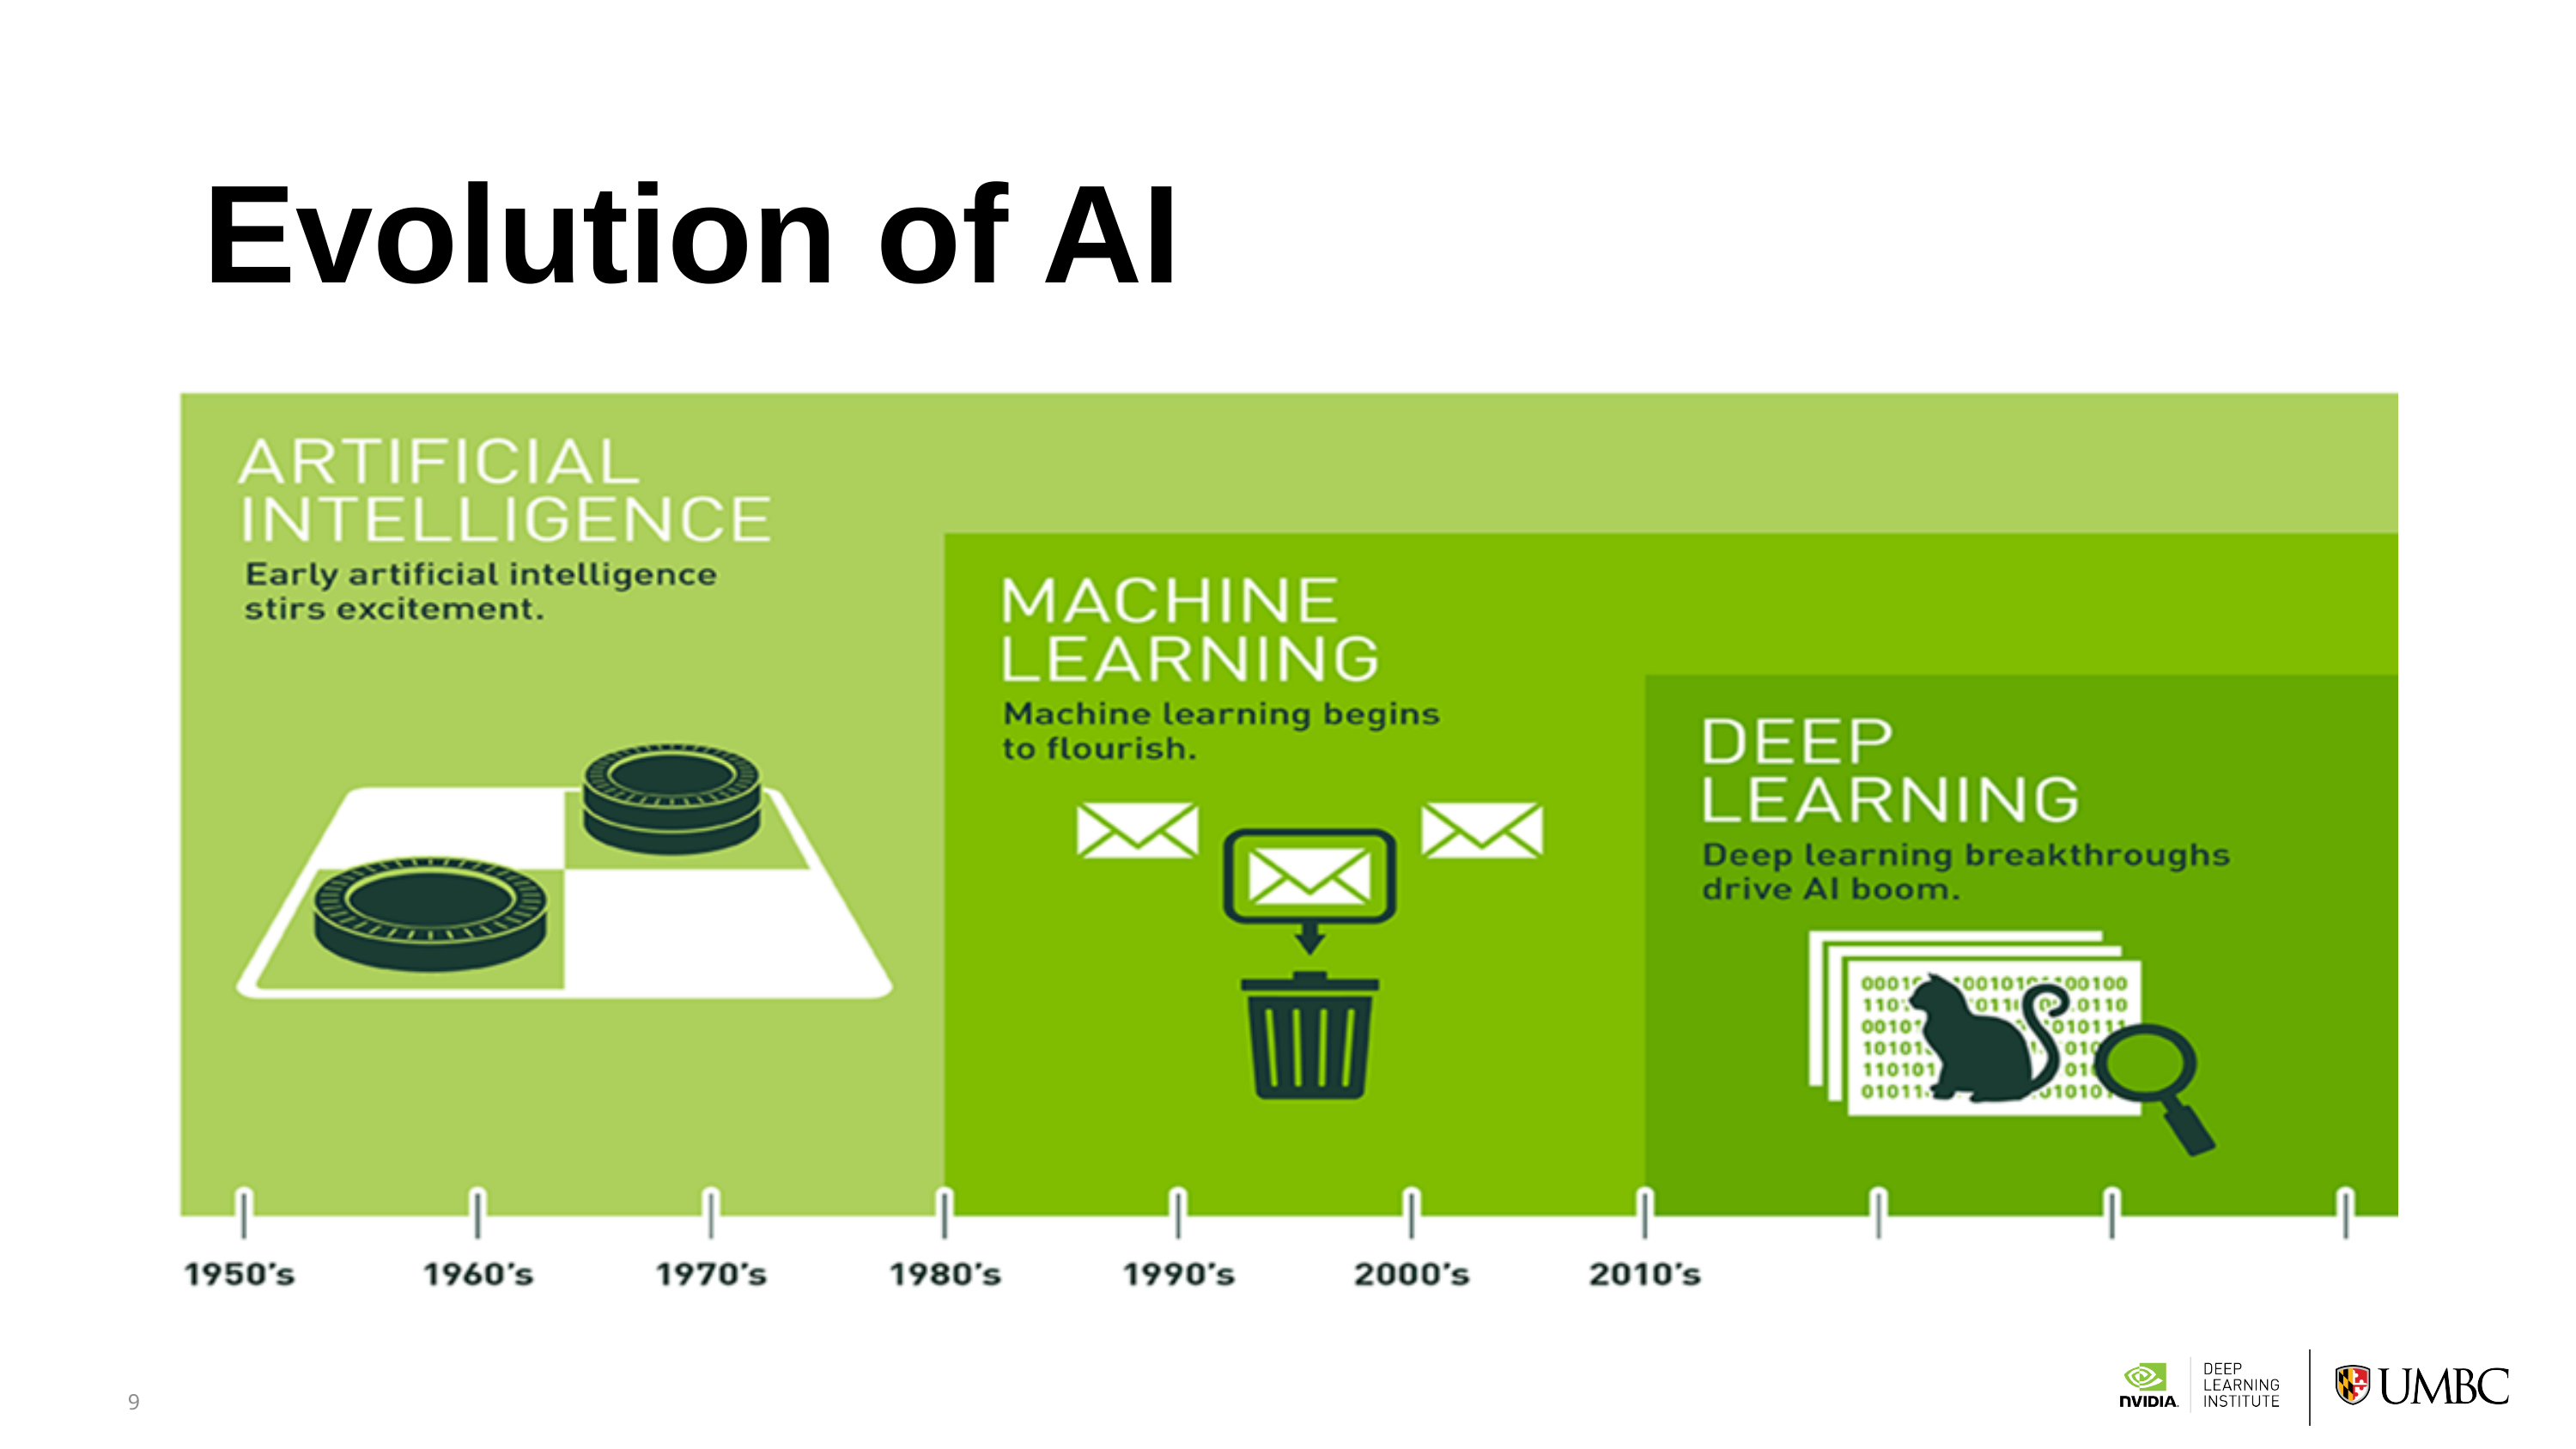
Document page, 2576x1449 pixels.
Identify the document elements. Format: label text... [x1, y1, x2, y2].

picture [2100, 1343, 2299, 1427]
picture [2336, 1365, 2509, 1405]
picture [176, 389, 2399, 1331]
title Evolution of AI [177, 118, 2399, 358]
